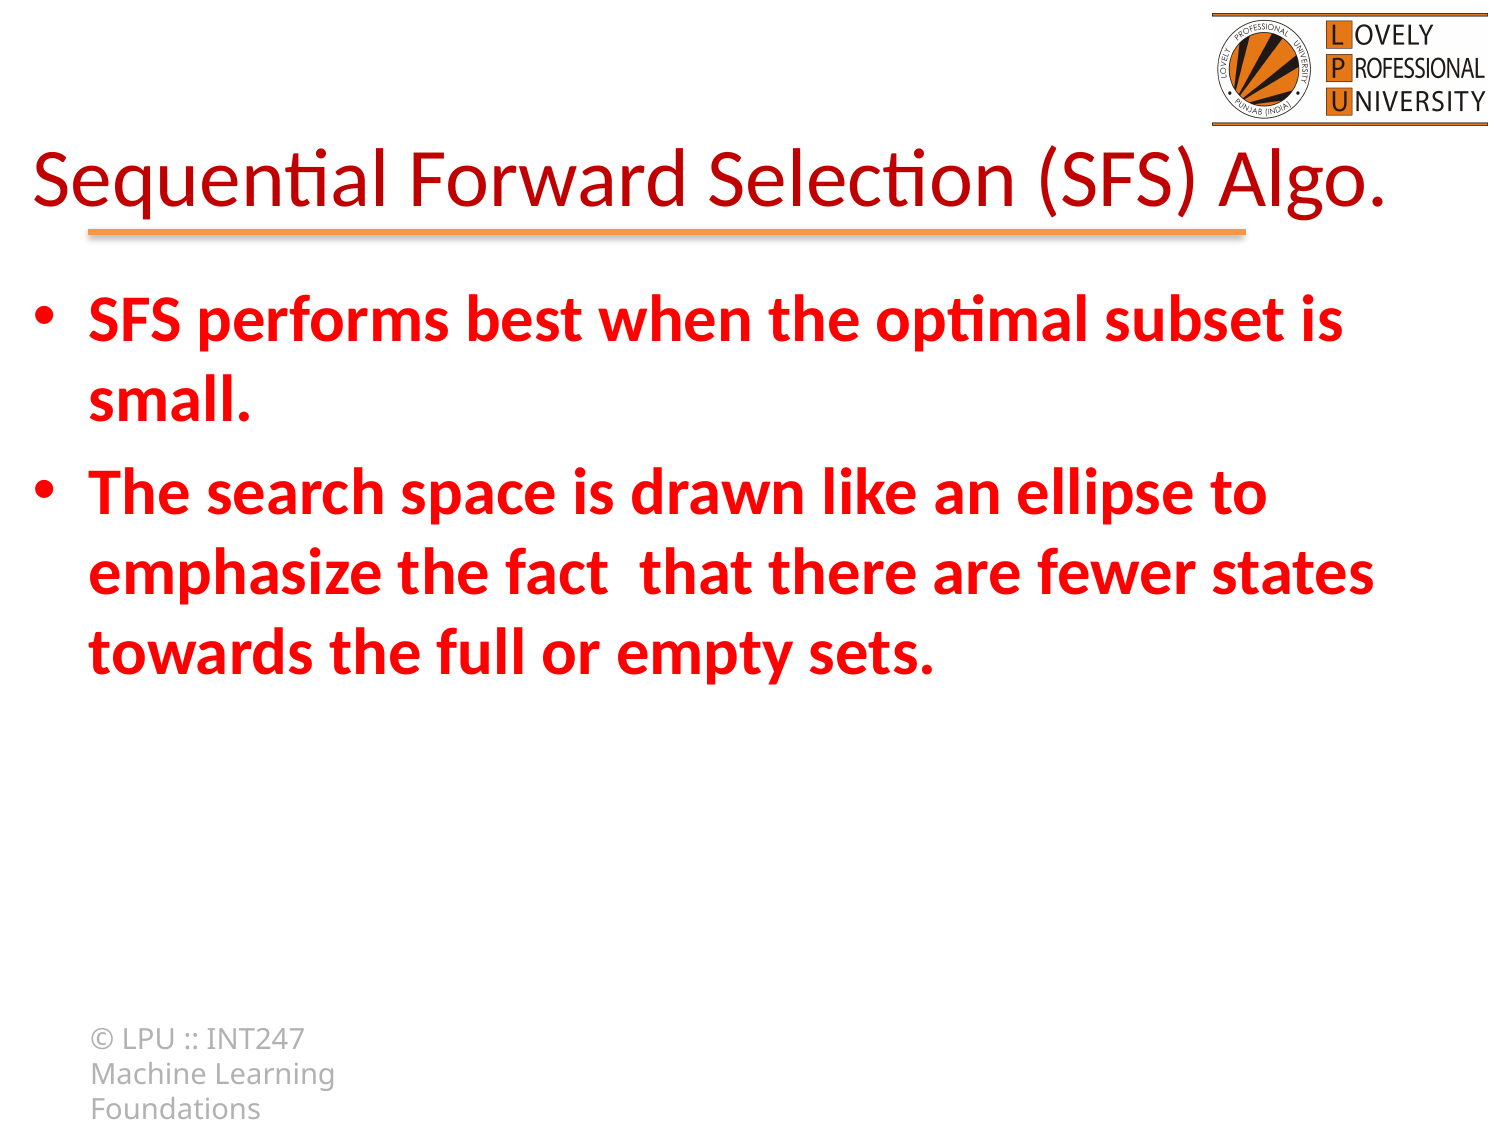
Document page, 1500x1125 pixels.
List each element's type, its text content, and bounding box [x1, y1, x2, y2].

slide_number © LPU :: INT247 Machine Learning Foundations [75, 1042, 425, 1103]
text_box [1212, 13, 1488, 126]
title Sequential Forward Selection (SFS) Algo. [17, 79, 1500, 267]
list SFS performs best when the optimal subset is small. The search space is drawn like an ellipse to emphasize the fact that there are fewer states towards the full or empty sets. [17, 267, 1500, 976]
